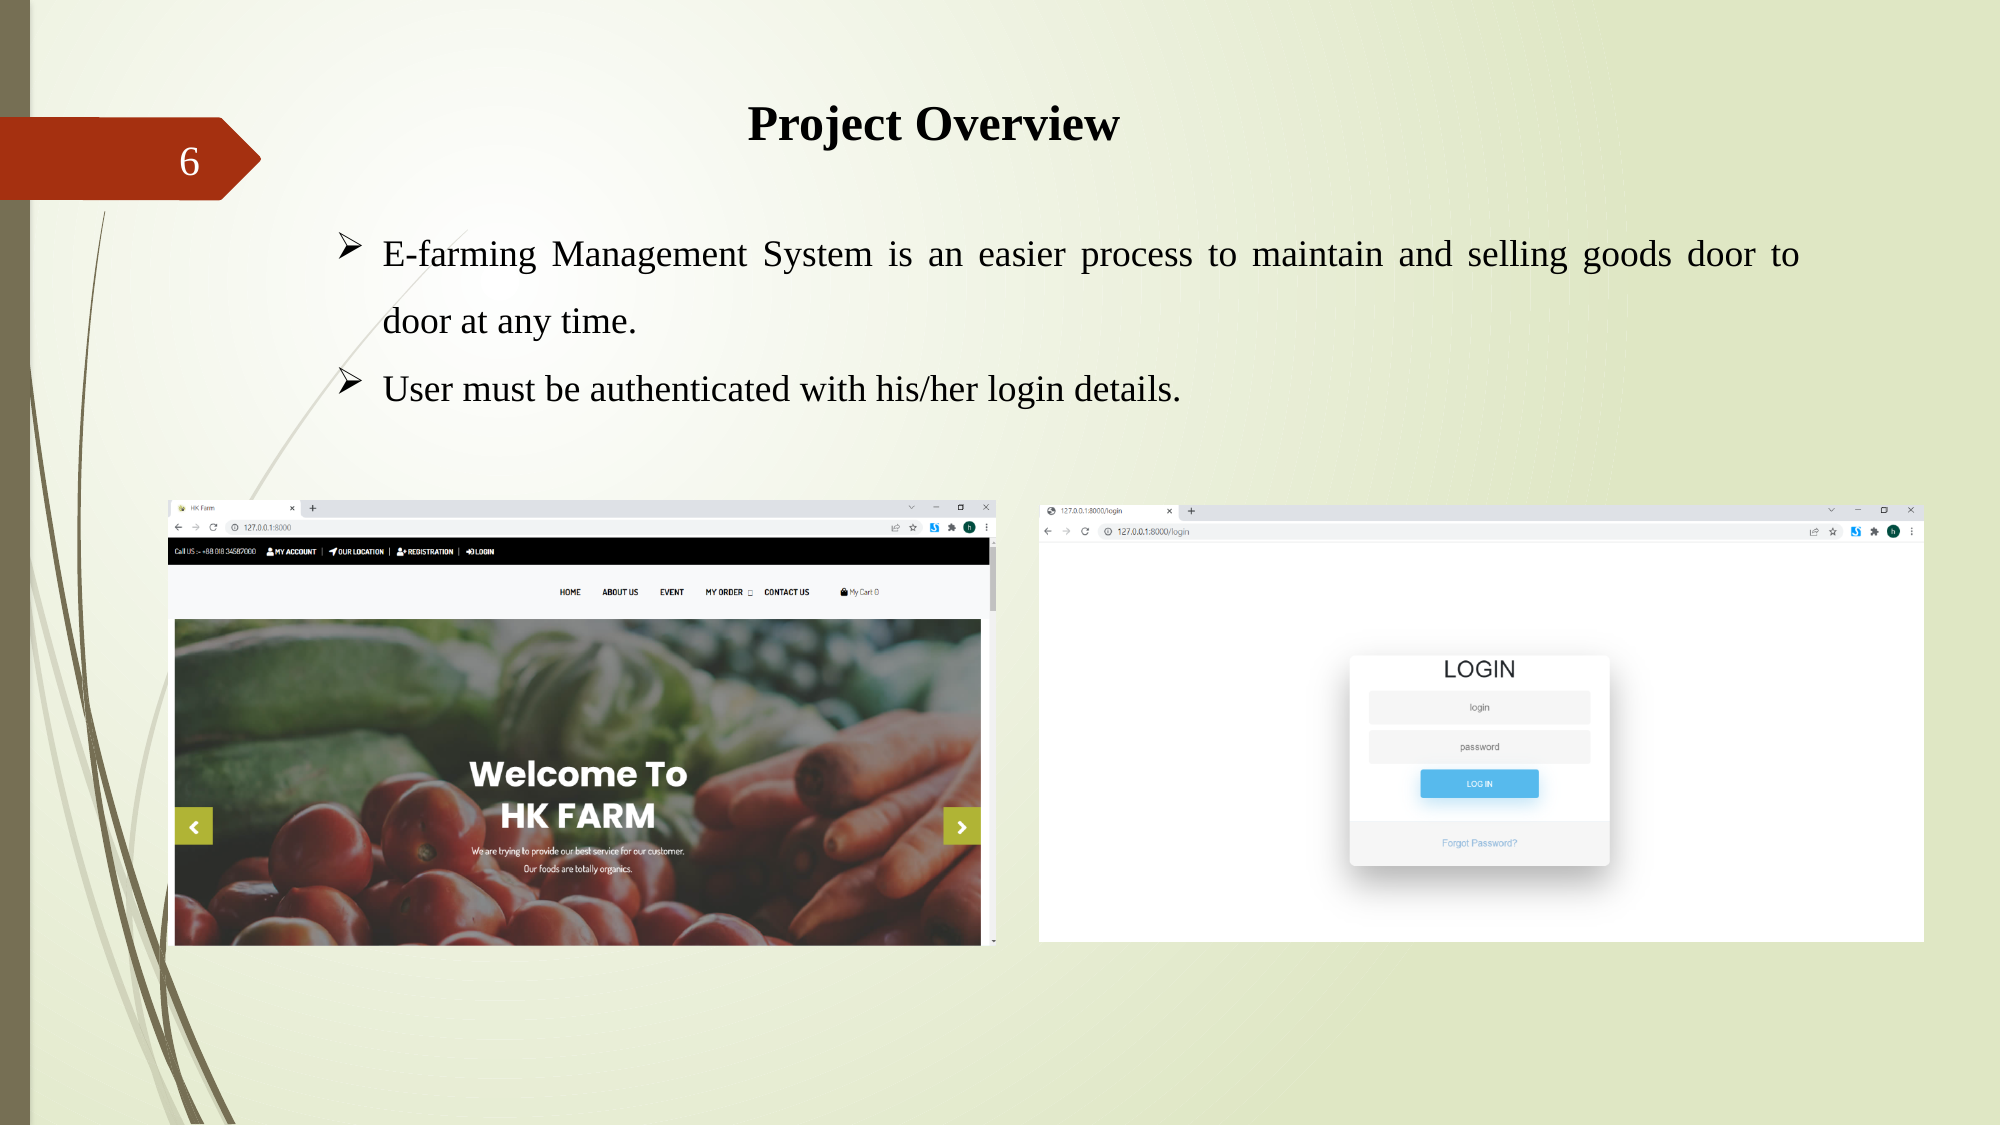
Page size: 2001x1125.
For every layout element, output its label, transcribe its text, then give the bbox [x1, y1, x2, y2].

text_box Project Overview [319, 83, 1549, 159]
picture [1039, 505, 1924, 942]
text_box E-farming Management System is an easier process to maintain and selling goods door to door at any time. User must be authenticated with his/her login details. [320, 198, 1817, 416]
slide_number 6 [87, 129, 216, 190]
picture [167, 500, 997, 946]
